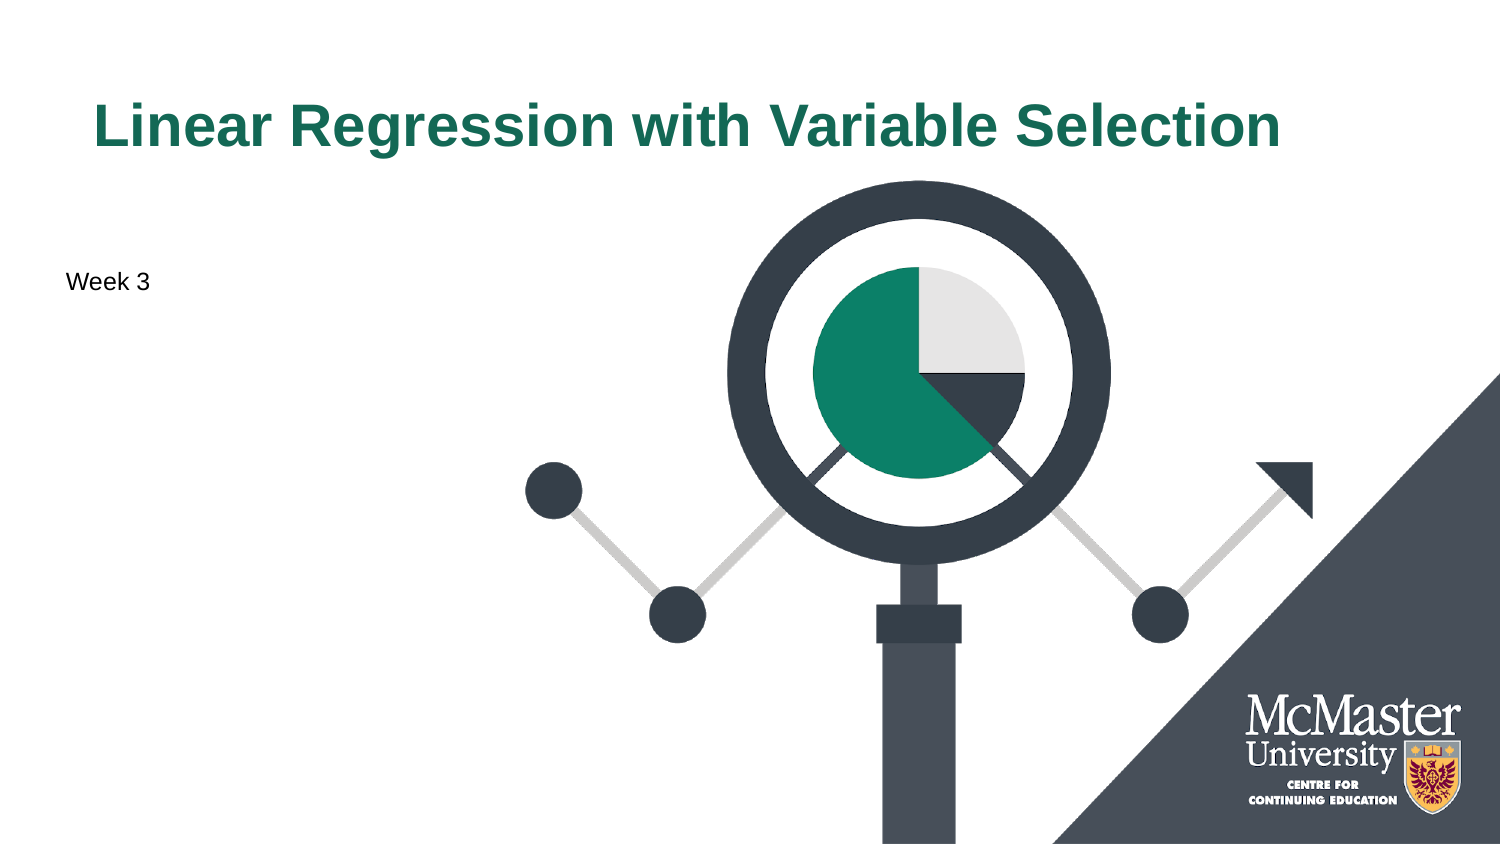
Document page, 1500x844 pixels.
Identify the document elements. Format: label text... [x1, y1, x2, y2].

picture [0, 0, 1500, 844]
subtitle Week 3 [50, 187, 692, 404]
title Linear Regression with Variable Selection [50, 60, 1326, 185]
